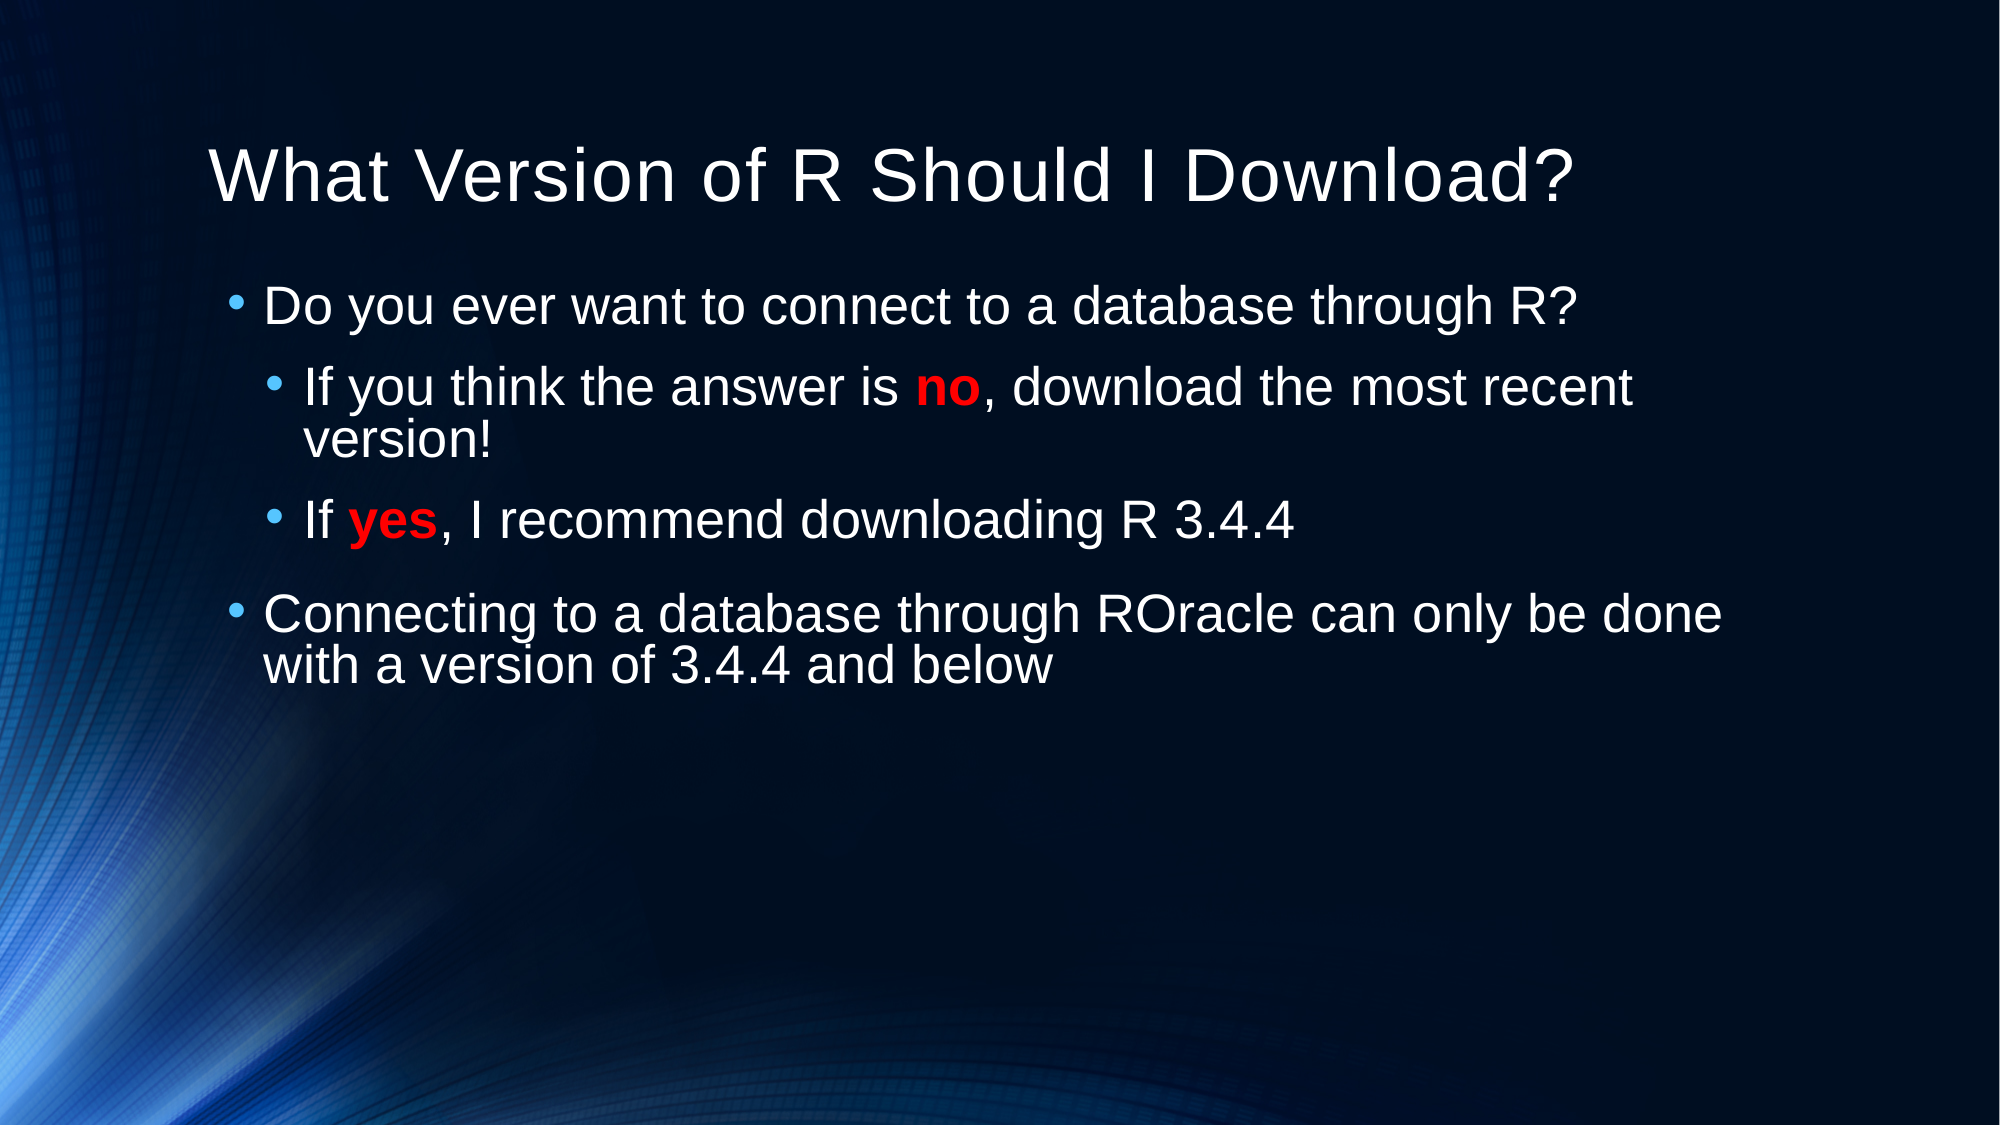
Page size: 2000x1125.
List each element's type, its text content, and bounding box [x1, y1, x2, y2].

picture [0, 0, 2000, 1125]
list Do you ever want to connect to a database through R? If you think the answer is no, download the most recent version! If yes, I recommend downloading R 3.4.4 Connecting to a database through ROracle can only be done with a version of 3.4.4 and below [212, 275, 1850, 1038]
title What Version of R Should I Download? [193, 0, 1725, 225]
